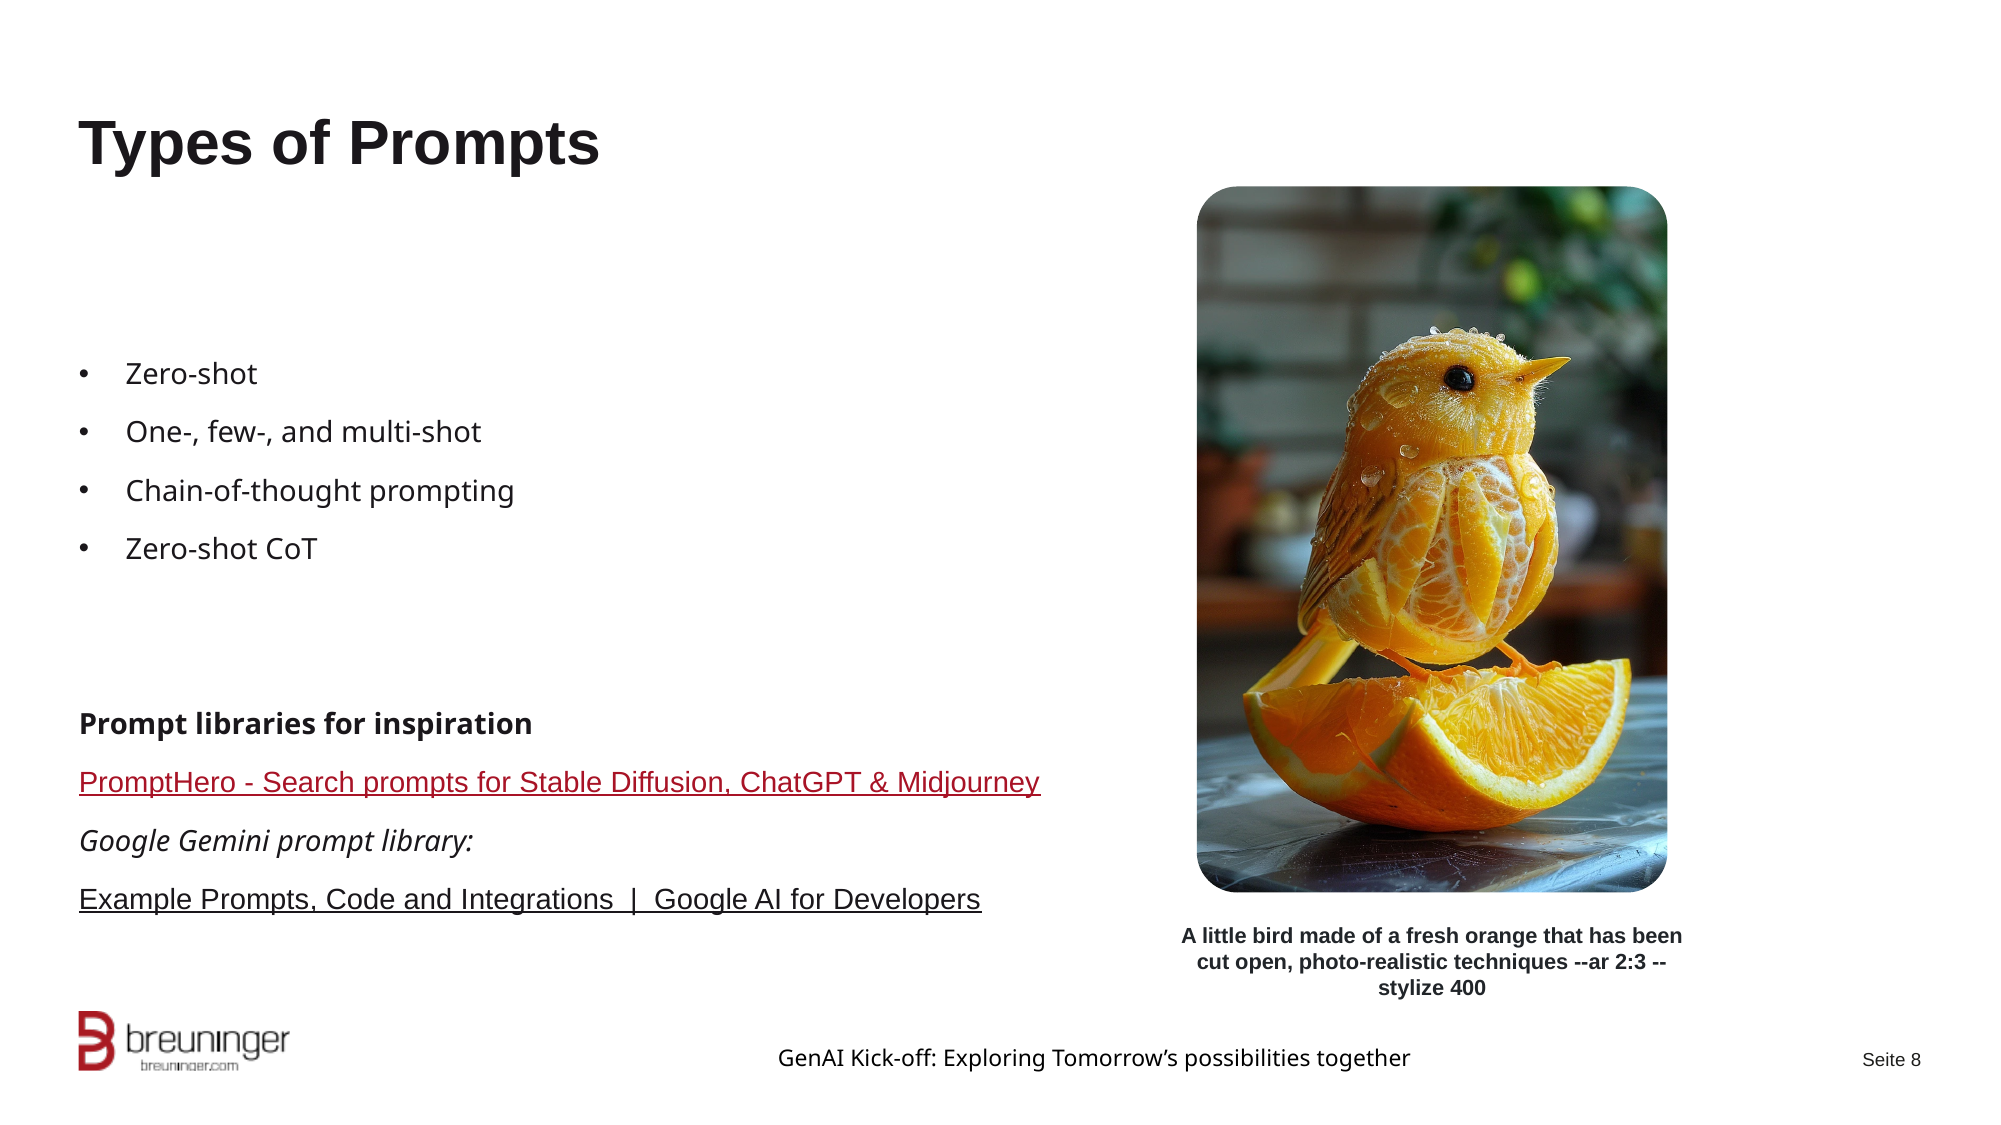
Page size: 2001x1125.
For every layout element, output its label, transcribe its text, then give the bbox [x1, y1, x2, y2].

text_box A little bird made of a fresh orange that has been cut open, photo-realistic techniques --ar 2:3 --stylize 400 [1155, 914, 1710, 1060]
title Types of Prompts [78, 101, 1710, 165]
list Zero-shot One-, few-, and multi-shot Chain-of-thought prompting Zero-shot CoT Prompt libraries for inspiration PromptHero - Search prompts for Stable Diffusion, ChatGPT & Midjourney Google Gemini prompt library: Example Prompts, Code and Integrations | Google AI for Developers [78, 338, 1074, 965]
picture [1196, 186, 1668, 893]
